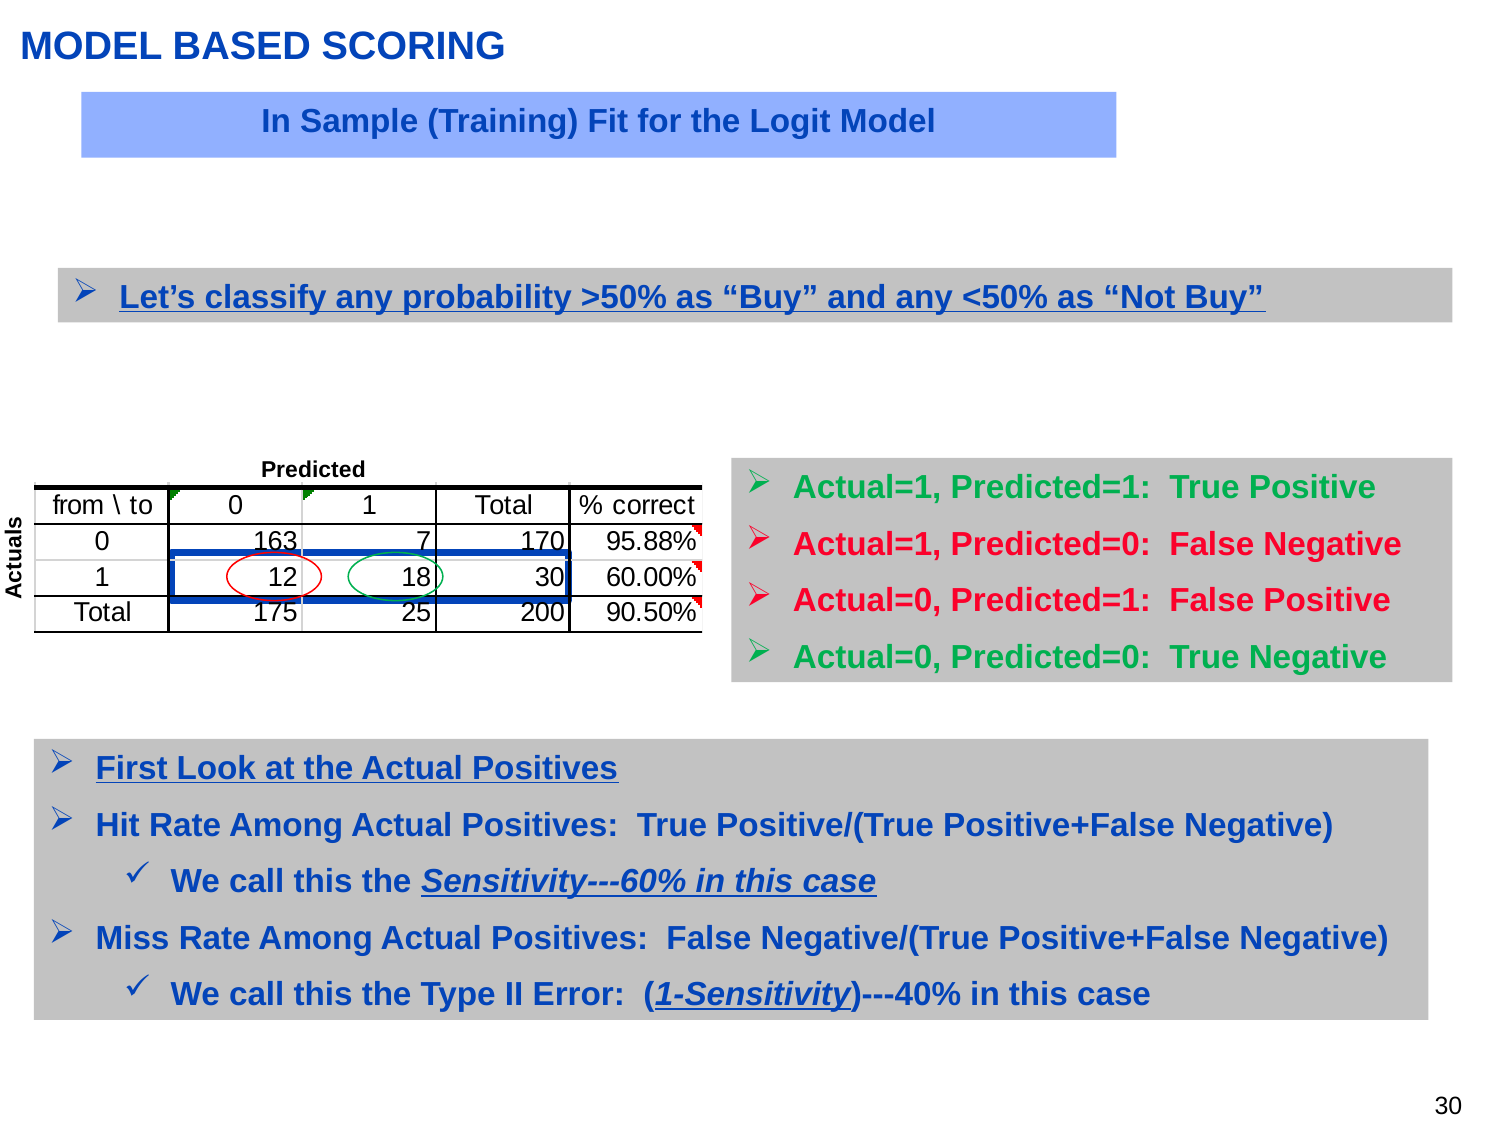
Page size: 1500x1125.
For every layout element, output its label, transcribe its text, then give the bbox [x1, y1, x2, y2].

text_box Actual=1, Predicted=1: True Positive Actual=1, Predicted=0: False Negative Actual=0, Predicted=1: False Positive Actual=0, Predicted=0: True Negative [731, 457, 1453, 683]
text_box In Sample (Training) Fit for the Logit Model [81, 91, 1117, 158]
text_box Predicted [183, 446, 443, 480]
picture [33, 482, 705, 636]
text_box First Look at the Actual Positives Hit Rate Among Actual Positives: True Positive/(True Positive+False Negative) We call this the Sensitivity---60% in this case Miss Rate Among Actual Positives: False Negative/(True Positive+False Negative) We call this the Type II Error: (1-Sensitivity)---40% in this case [33, 738, 1429, 1020]
text_box Actuals [0, 481, 32, 635]
text_box Let’s classify any probability >50% as “Buy” and any <50% as “Not Buy” [57, 267, 1453, 323]
slide_number 29 [1149, 1089, 1463, 1121]
title MODEL BASED SCORING [19, 19, 1463, 69]
